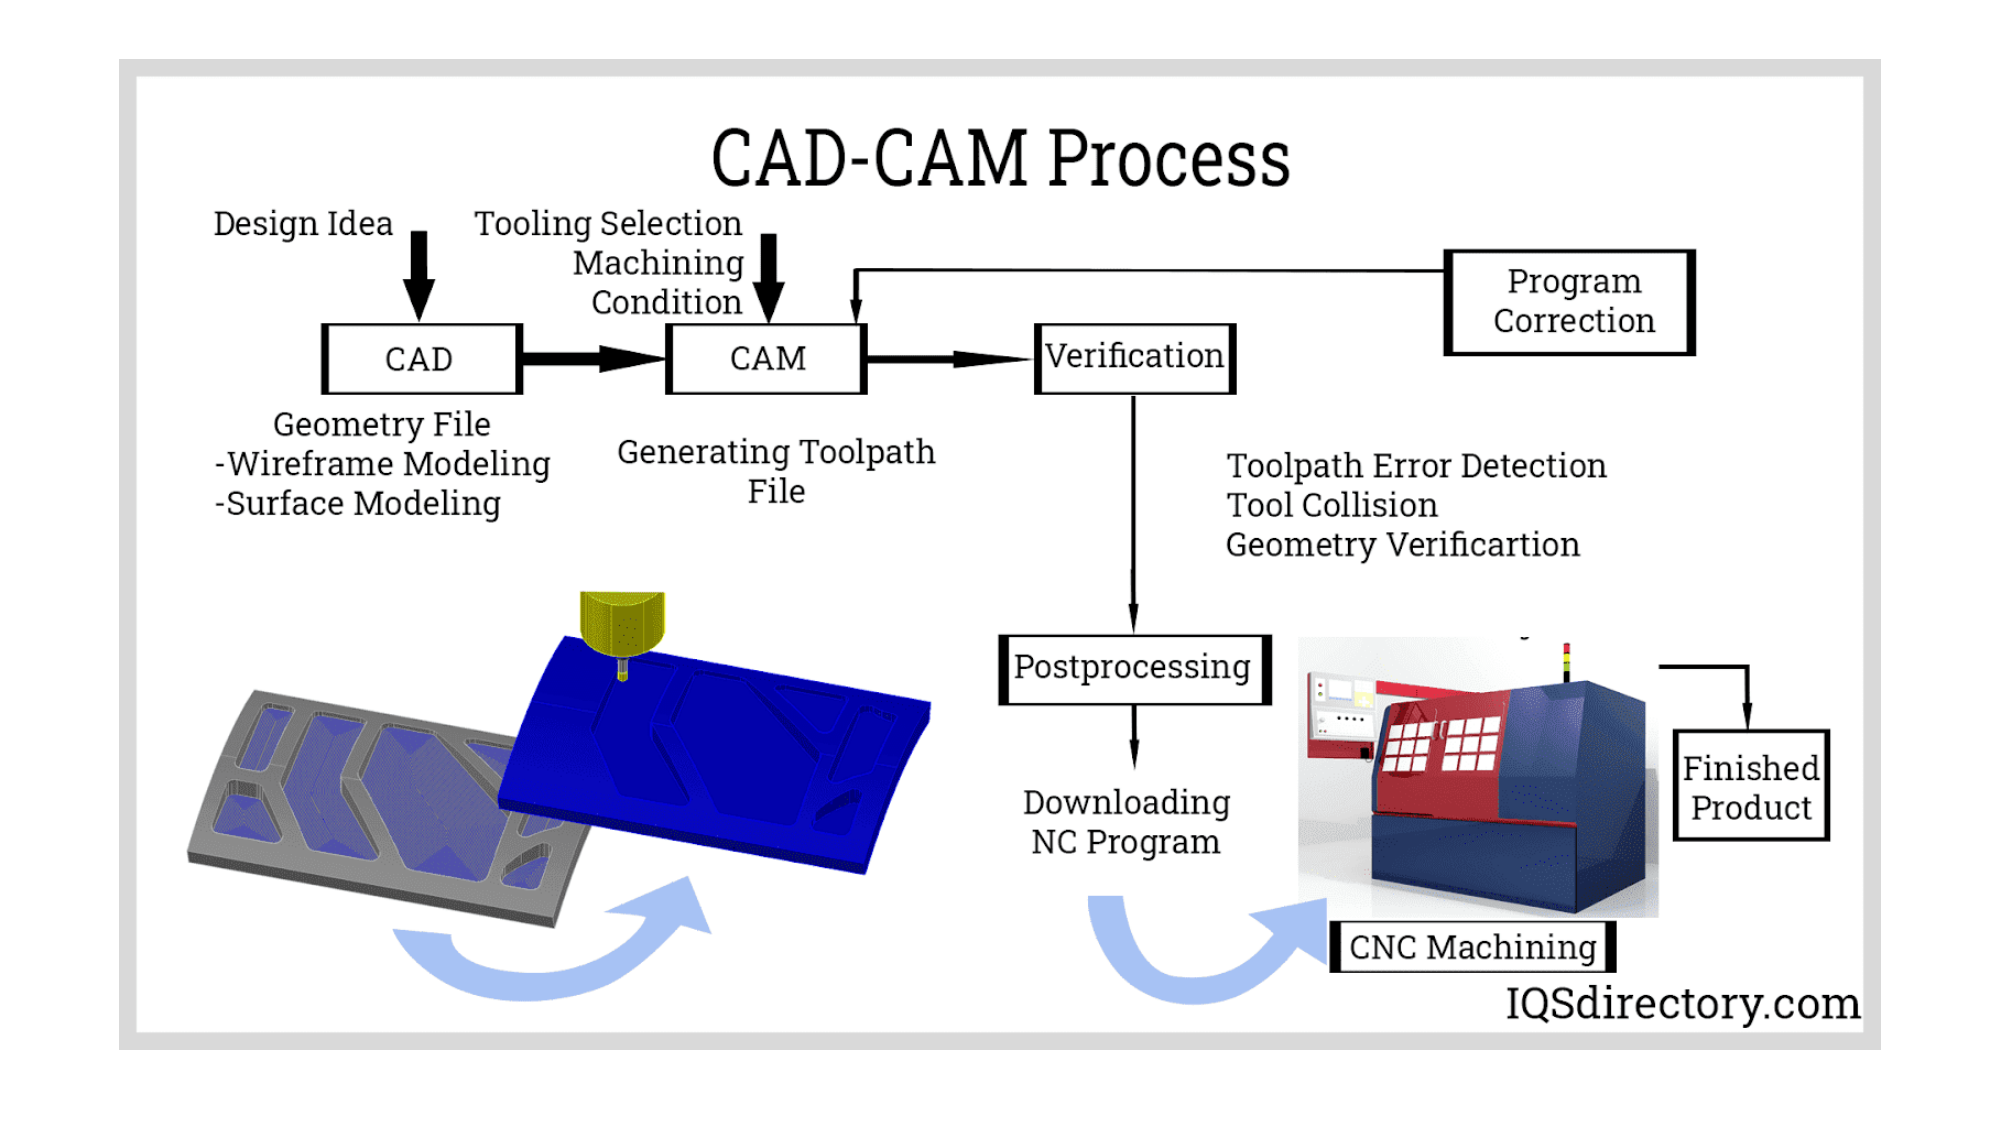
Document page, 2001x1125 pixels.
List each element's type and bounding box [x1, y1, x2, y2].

picture [119, 59, 1881, 1050]
